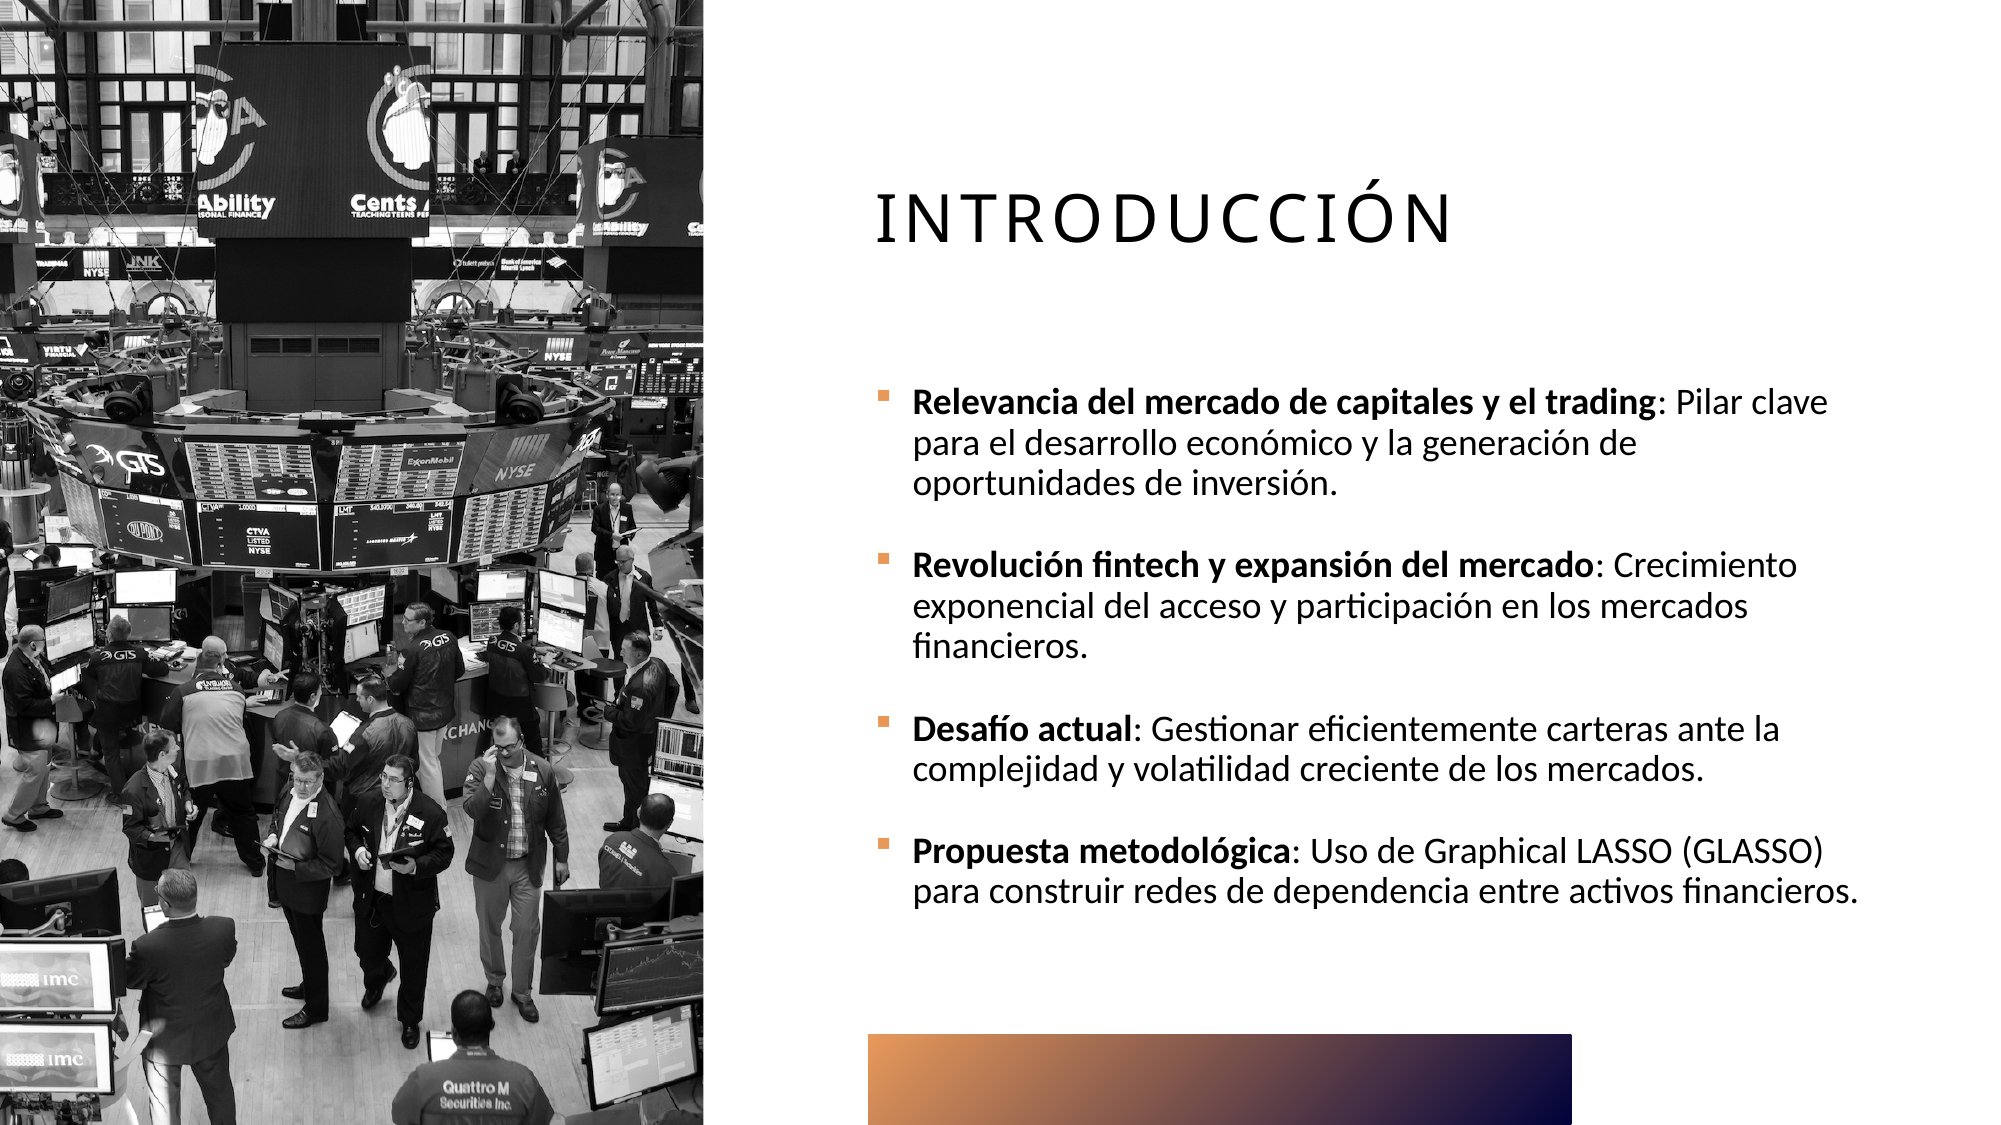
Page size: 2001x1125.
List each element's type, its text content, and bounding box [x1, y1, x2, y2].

title Introducción [859, 76, 1884, 357]
list Relevancia del mercado de capitales y el trading: Pilar clave para el desarrollo económico y la generación de oportunidades de inversión. Revolución fintech y expansión del mercado: Crecimiento exponencial del acceso y participación en los mercados financieros. Desafío actual: Gestionar eficientemente carteras ante la complejidad y volatilidad creciente de los mercados. Propuesta metodológica: Uso de Graphical LASSO (GLASSO) para construir redes de dependencia entre activos financieros. [859, 375, 1884, 945]
picture [0, 0, 704, 1125]
